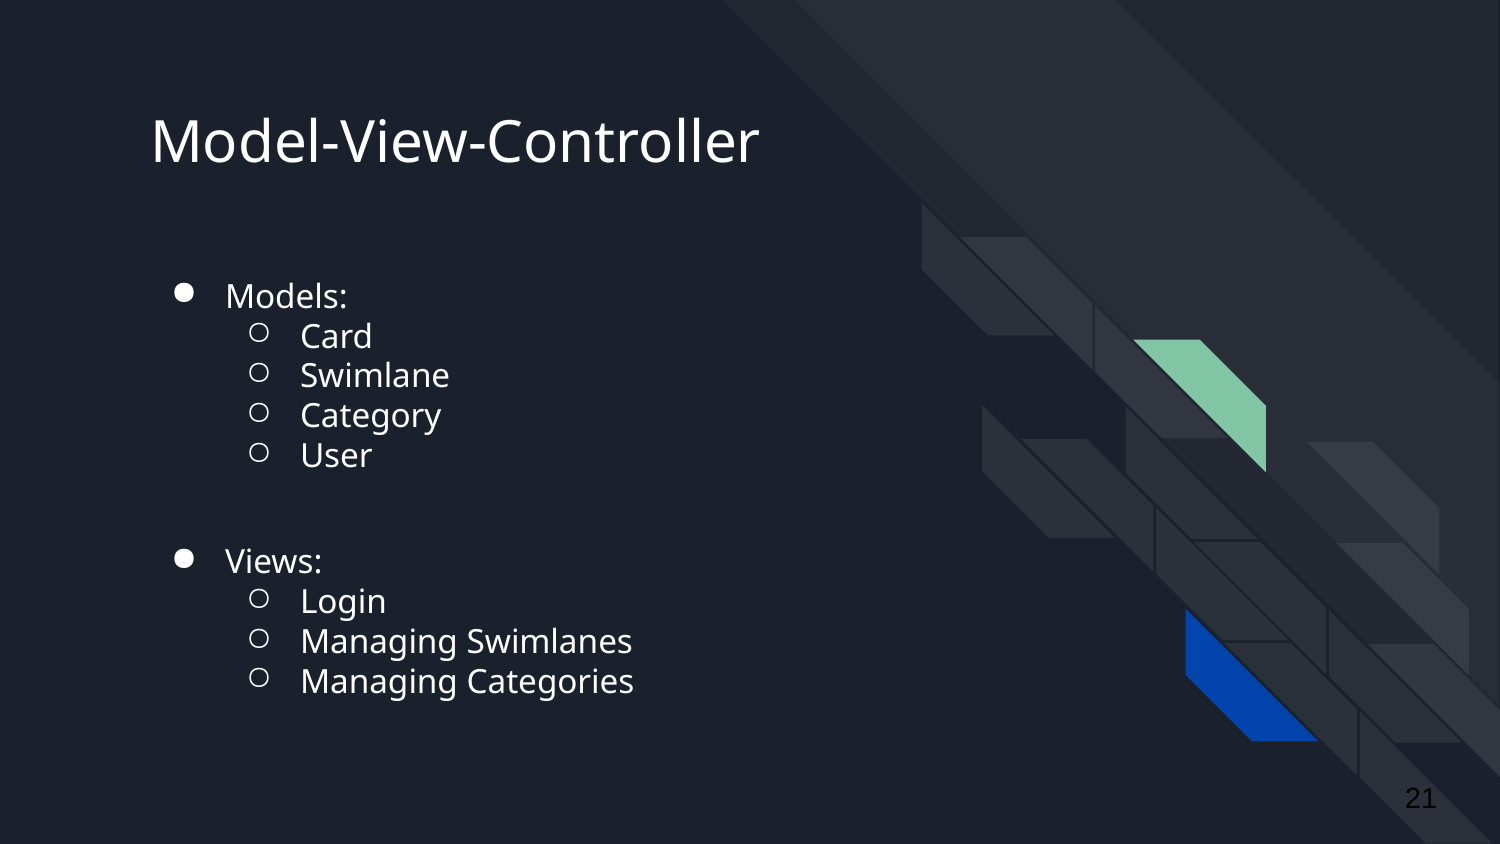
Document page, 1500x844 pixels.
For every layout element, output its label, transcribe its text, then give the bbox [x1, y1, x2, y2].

title Model-View-Controller [135, 45, 888, 234]
text_box Views: Login Managing Swimlanes Managing Categories [135, 525, 1248, 738]
slide_number ‹#› [1389, 764, 1480, 830]
text_box Models: Card Swimlane Category User [135, 259, 1248, 473]
